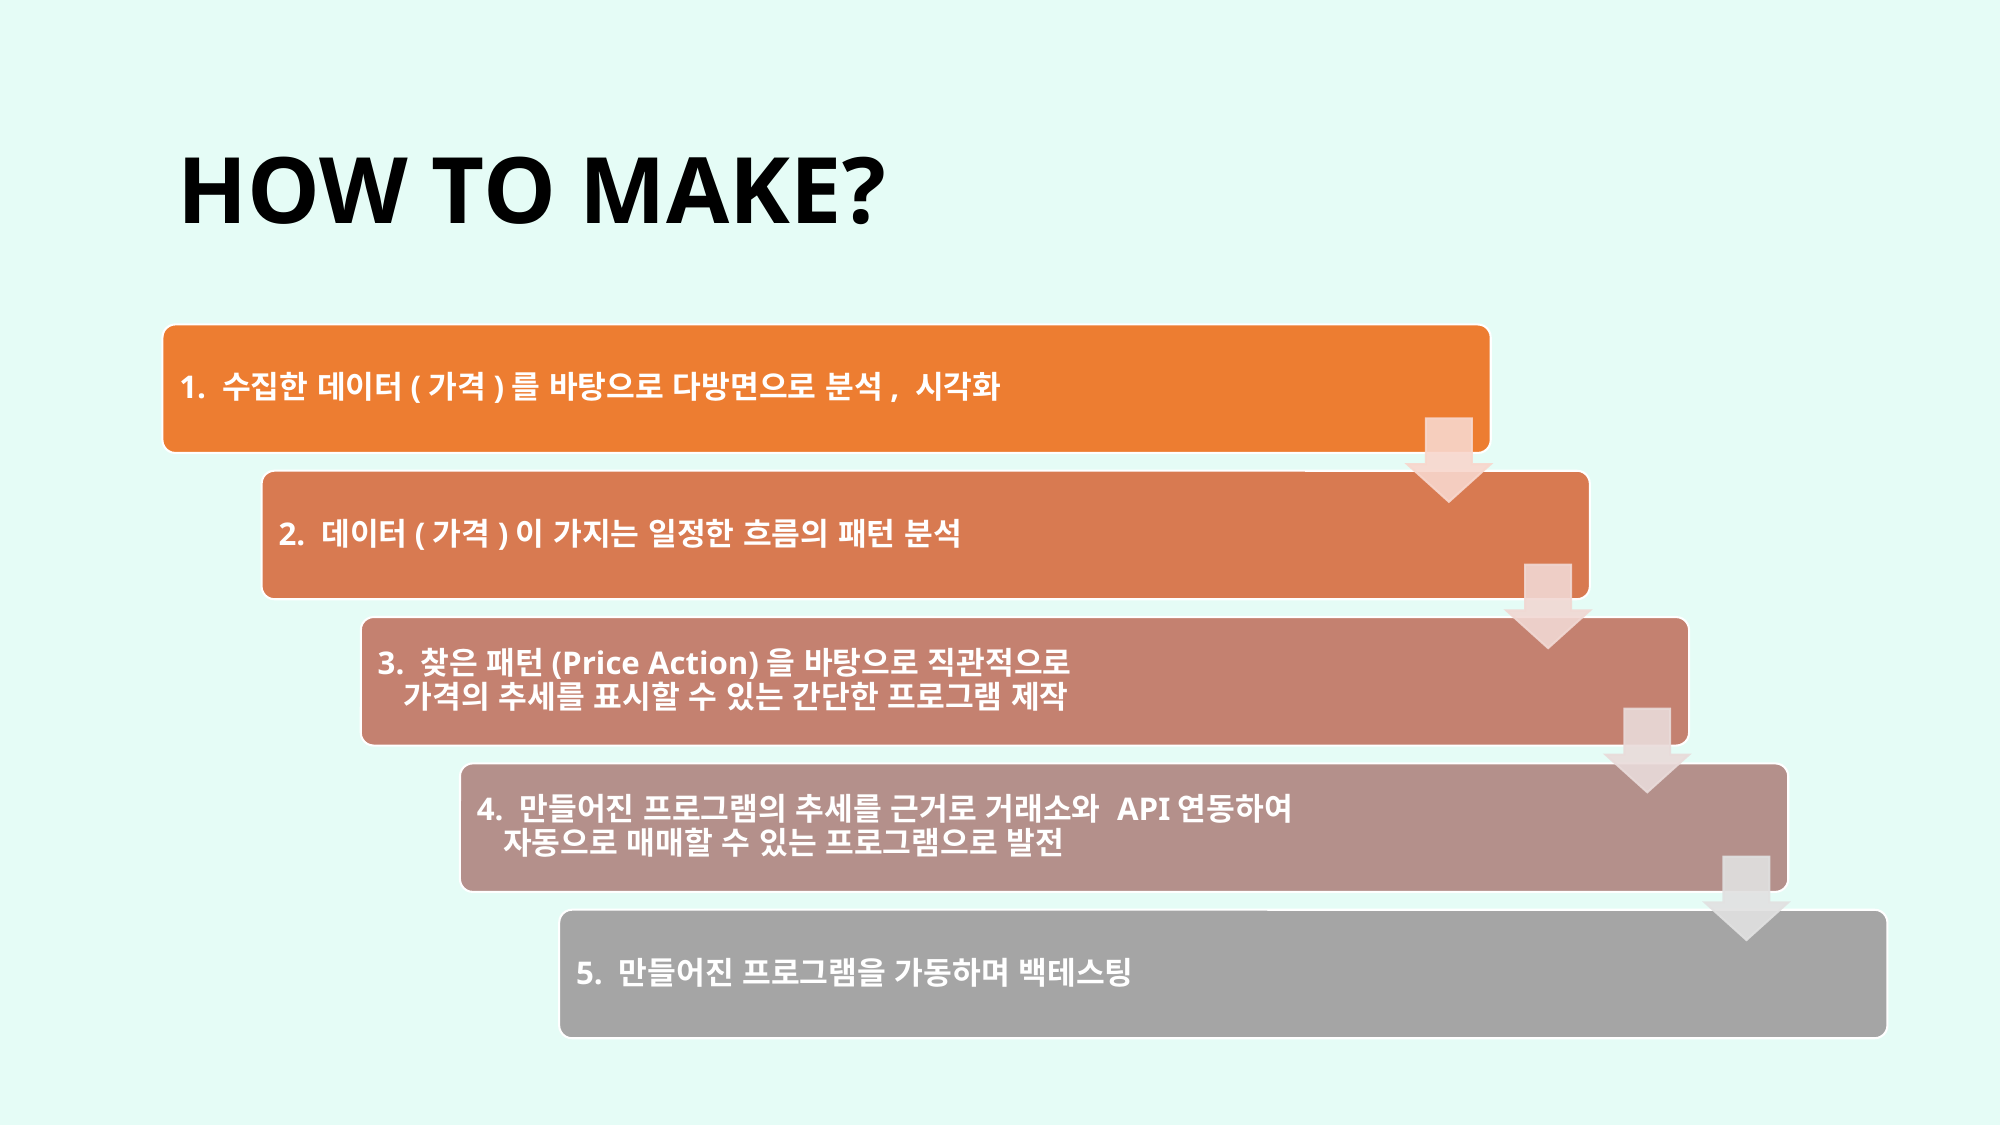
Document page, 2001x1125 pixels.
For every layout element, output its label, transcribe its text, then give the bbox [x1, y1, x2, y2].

text_box HOW TO MAKE? [162, 84, 1888, 303]
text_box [162, 324, 1888, 1039]
